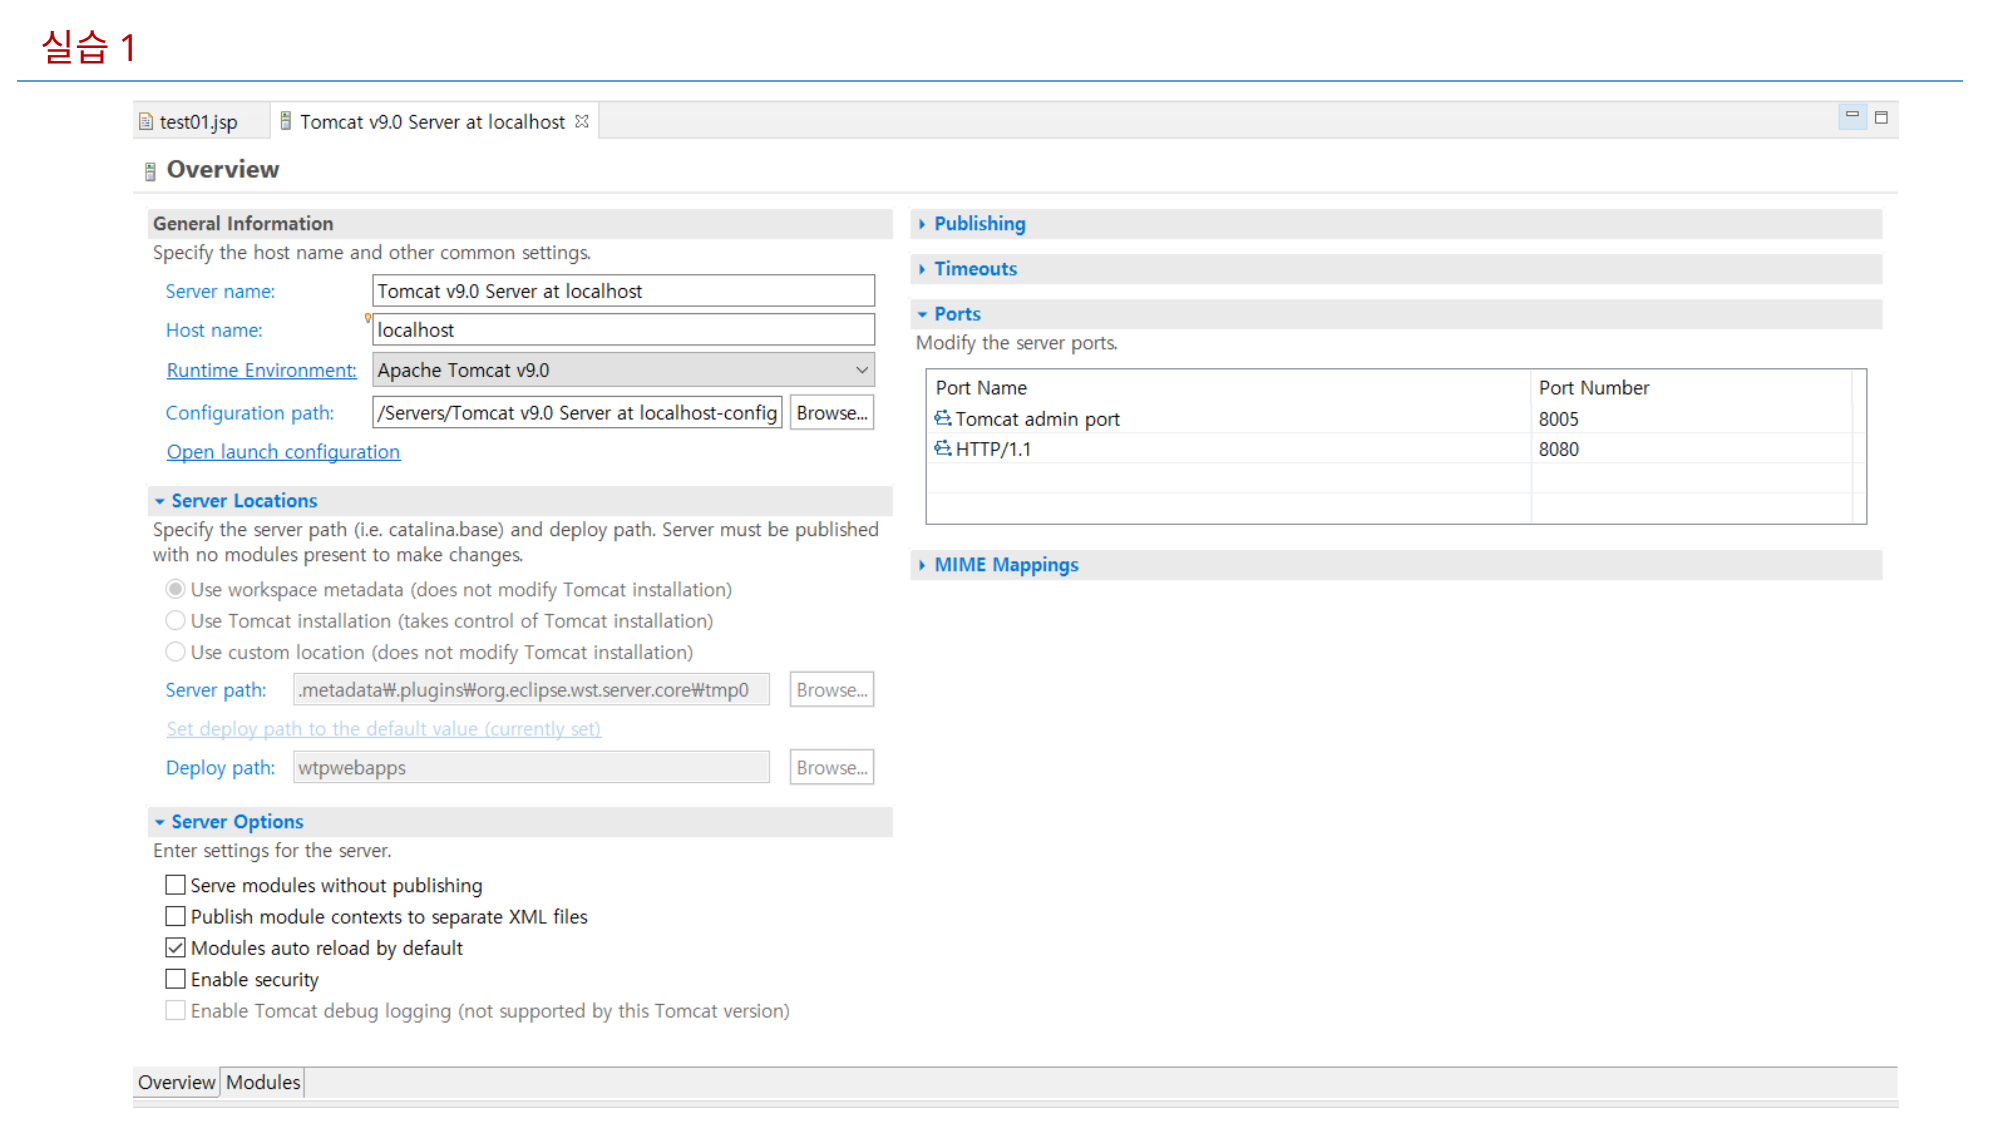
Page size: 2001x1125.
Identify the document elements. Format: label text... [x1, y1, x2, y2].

picture [133, 100, 1899, 1108]
text_box 실습1 [25, 16, 729, 77]
